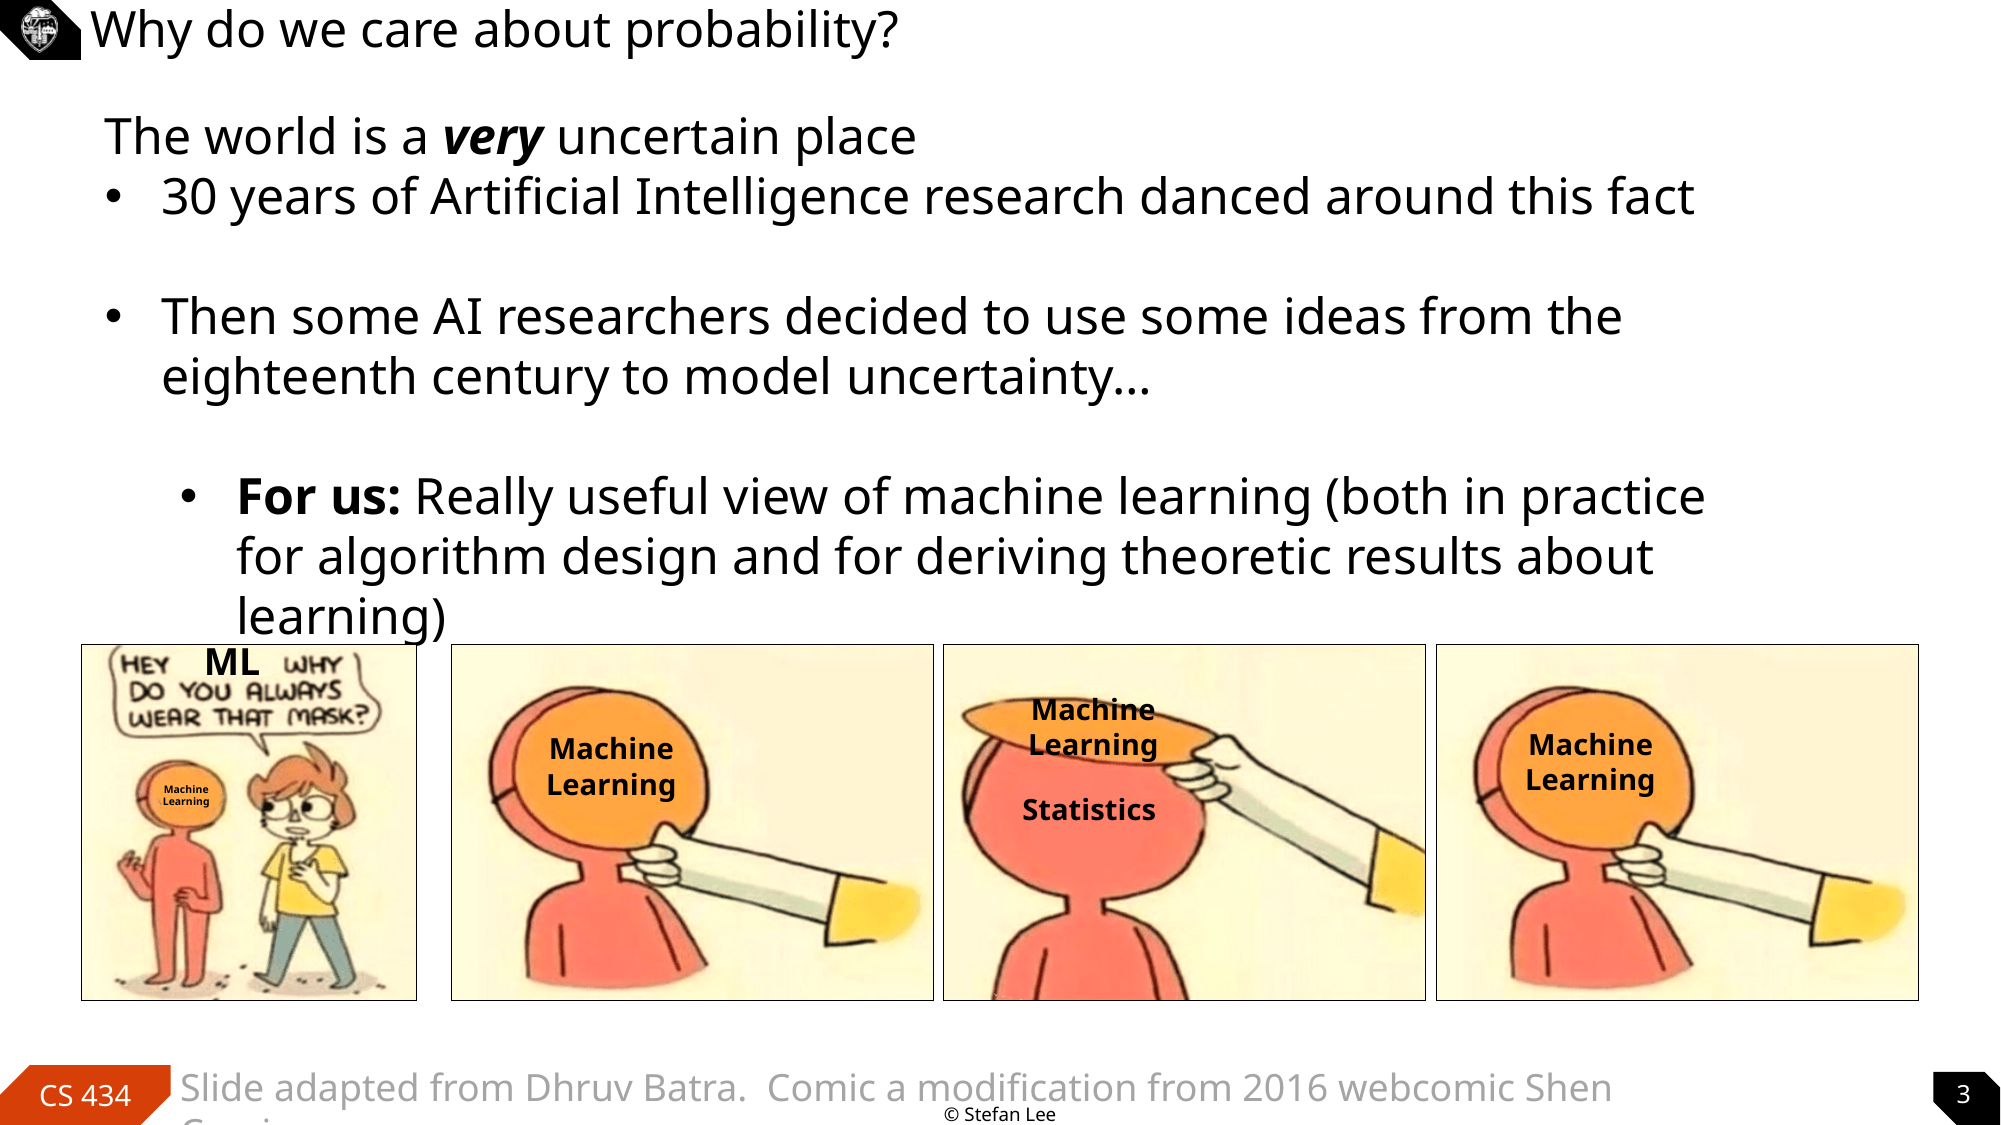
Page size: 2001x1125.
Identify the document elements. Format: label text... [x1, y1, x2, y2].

text_box The world is a very uncertain place 30 years of Artificial Intelligence research danced around this fact Then some AI researchers decided to use some ideas from the eighteenth century to model uncertainty… For us: Really useful view of machine learning (both in practice for algorithm design and for deriving theoretic results about learning) [90, 97, 1789, 630]
slide_number 3 [1933, 1071, 1994, 1119]
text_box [78, 630, 1919, 1001]
text_box Slide adapted from Dhruv Batra. Comic a modification from 2016 webcomic Shen Comix. [165, 1056, 1665, 1125]
title Why do we care about probability? [0, 1, 1699, 61]
